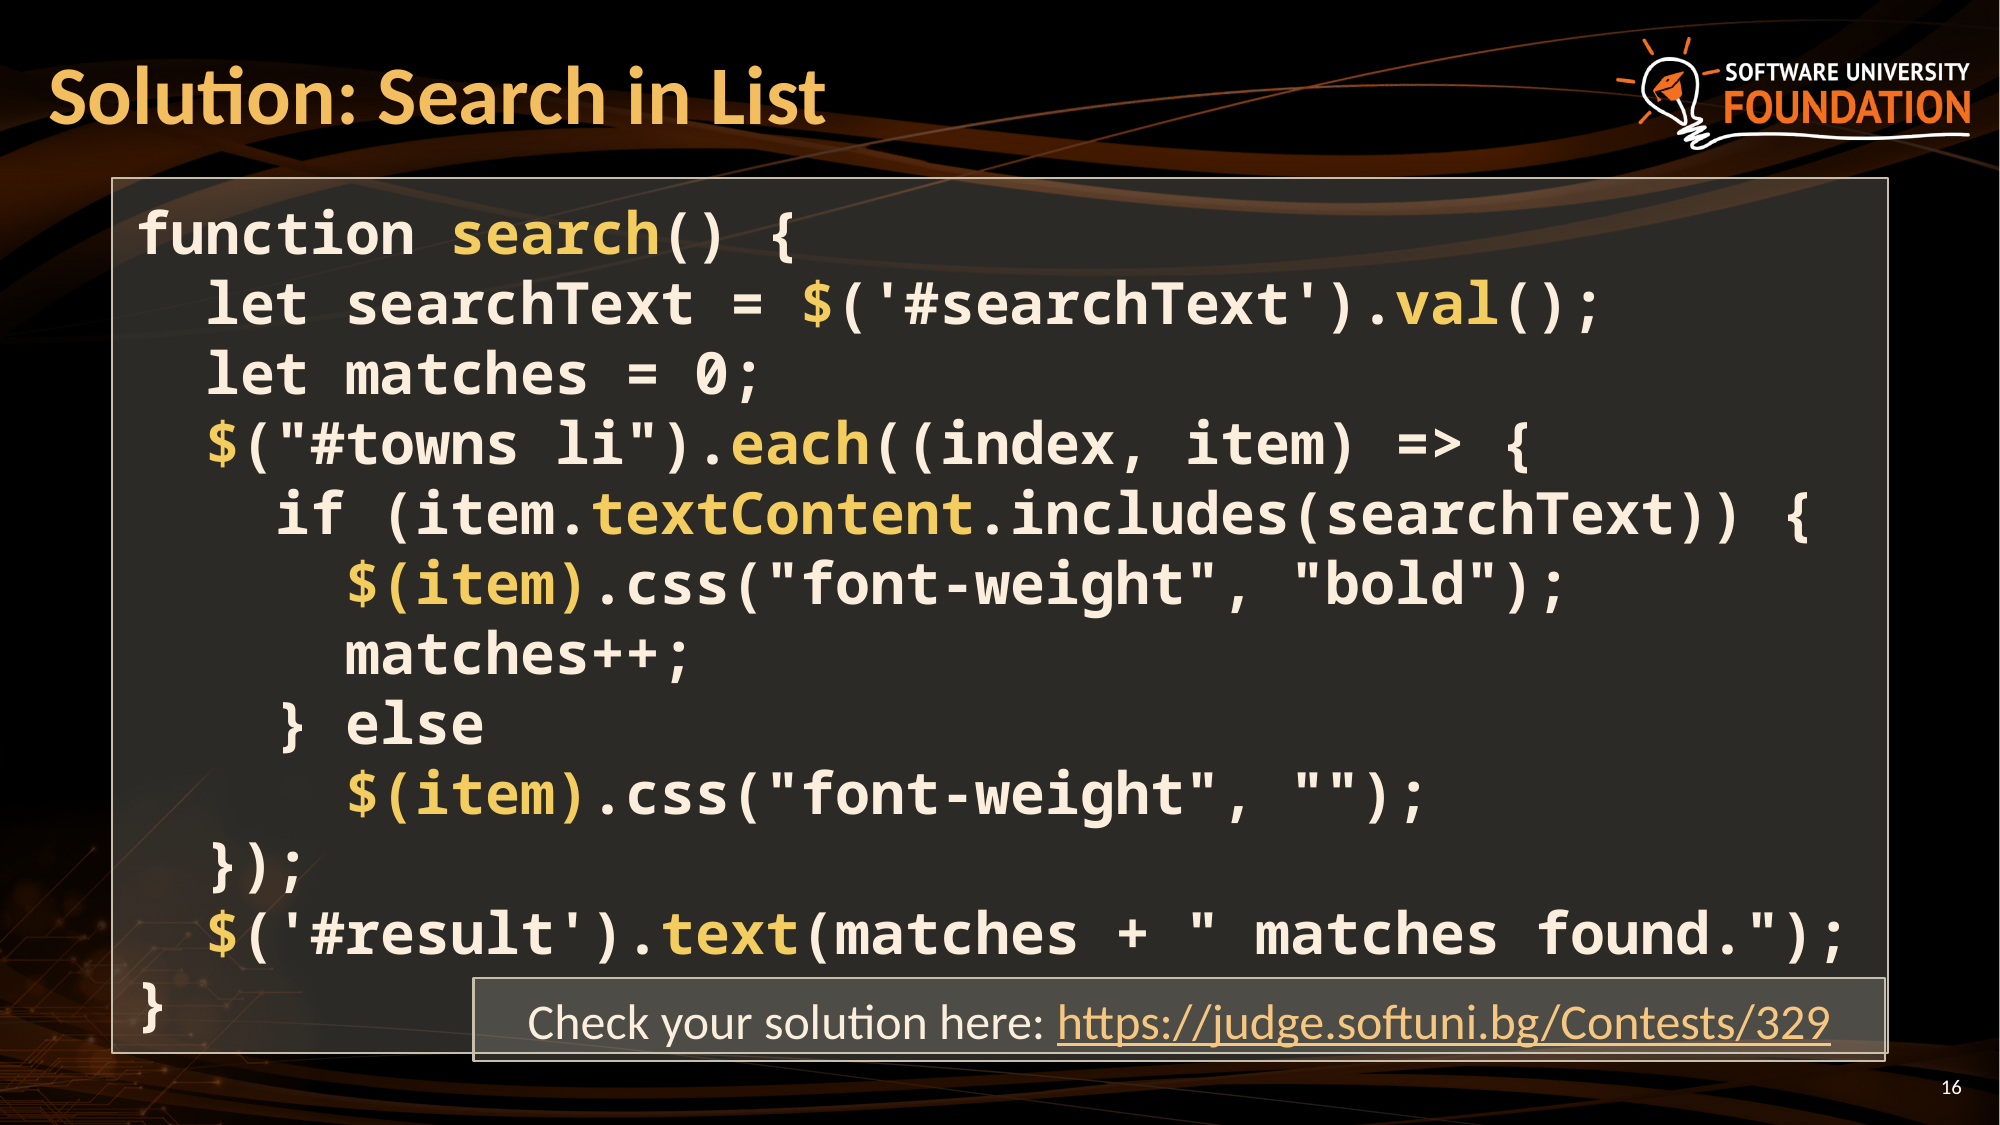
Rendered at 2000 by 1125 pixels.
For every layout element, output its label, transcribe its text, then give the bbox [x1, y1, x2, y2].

title Solution: Search in List [30, 6, 1602, 189]
text_box function search() { let searchText = $('#searchText').val(); let matches = 0; $("#towns li").each((index, item) => { if (item.textContent.includes(searchText)) { $(item).css("font-weight", "bold"); matches++; } else $(item).css("font-weight", ""); }); $('#result').text(matches + " matches found."); } [111, 178, 1888, 1054]
text_box Check your solution here: https://judge.softuni.bg/Contests/329 [473, 977, 1886, 1062]
slide_number 16 [1897, 1070, 1968, 1103]
picture [0, 0, 2000, 1125]
